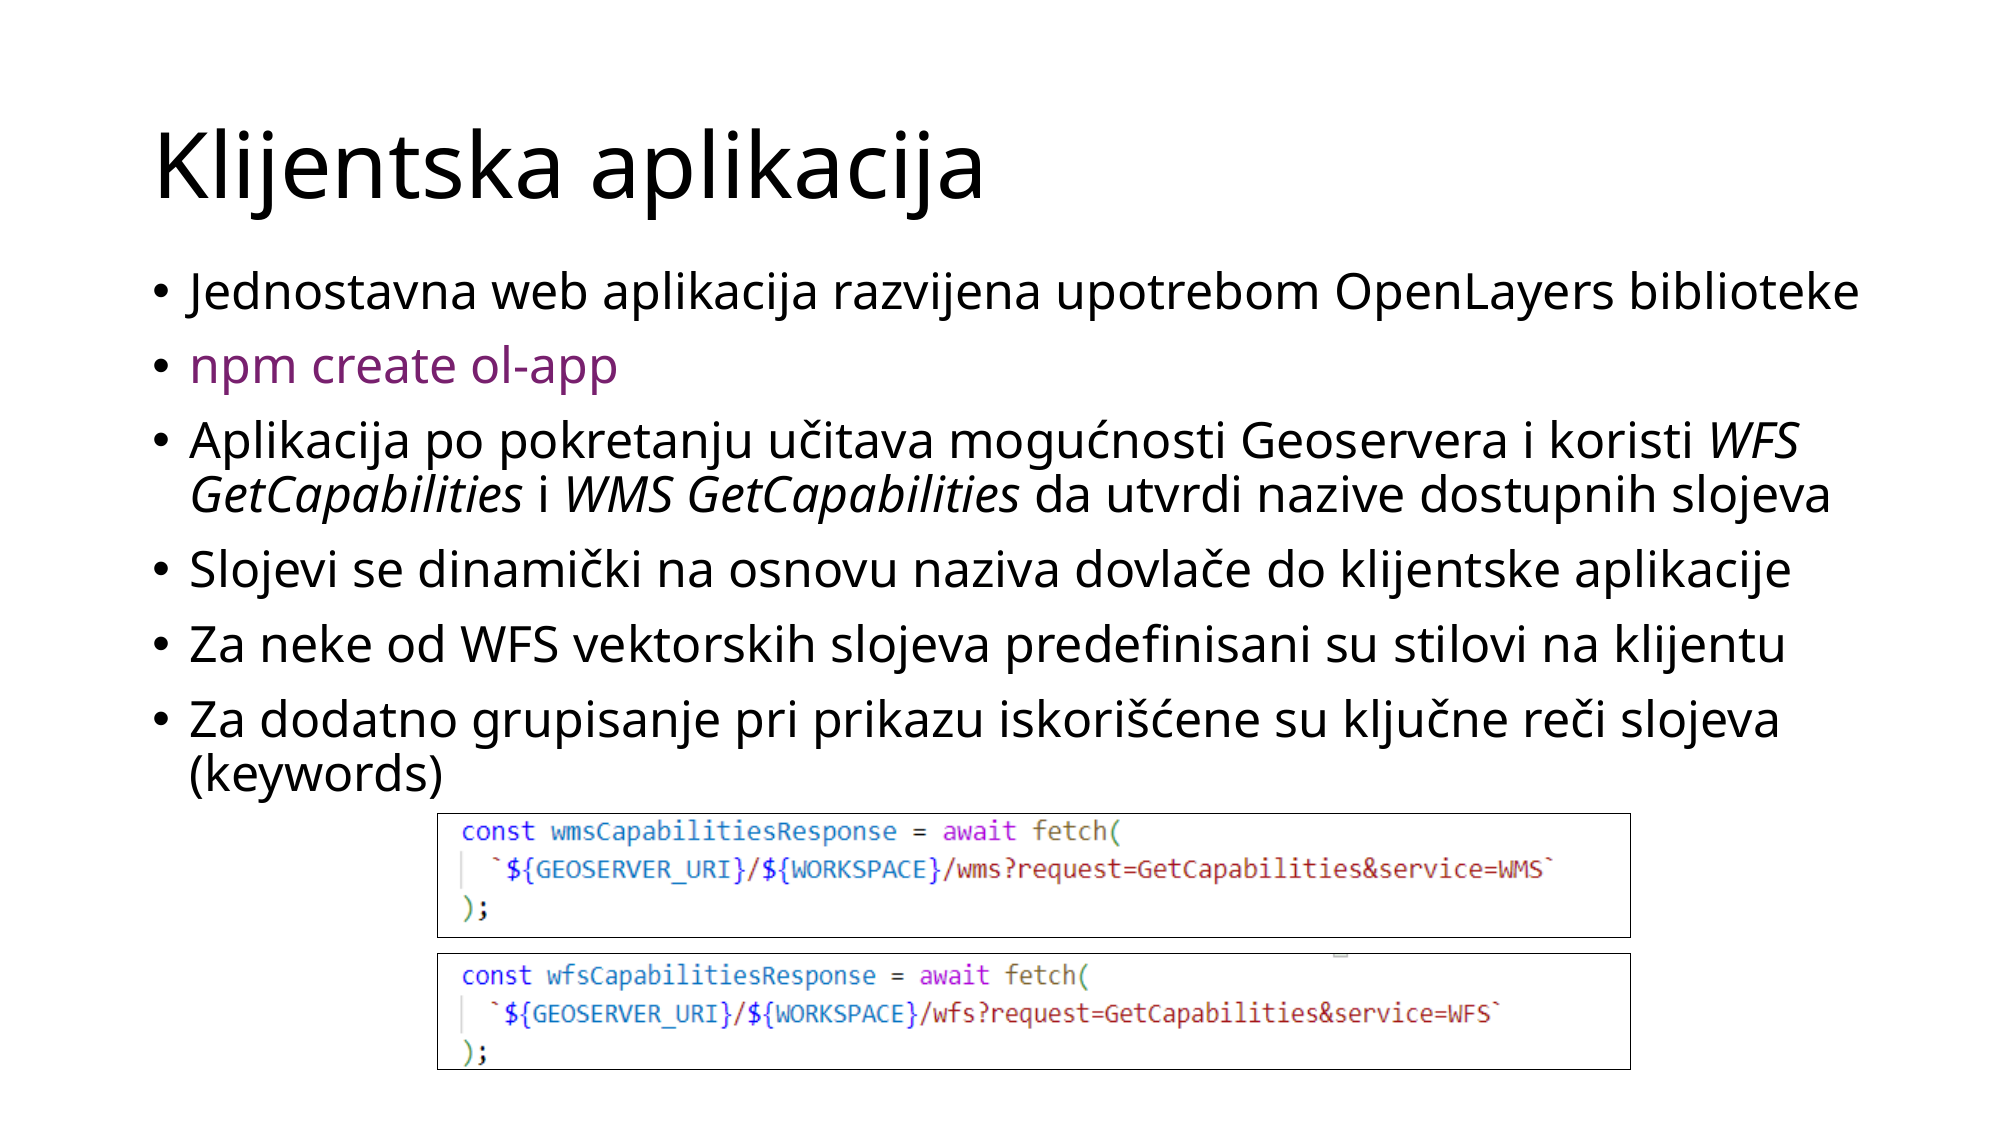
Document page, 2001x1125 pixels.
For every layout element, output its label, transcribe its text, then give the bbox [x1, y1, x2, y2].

picture [436, 952, 1632, 1070]
title Klijentska aplikacija [137, 59, 1863, 258]
list Jednostavna web aplikacija razvijena upotrebom OpenLayers biblioteke npm create ol-app Aplikacija po pokretanju učitava mogućnosti Geoservera i koristi WFS GetCapabilities i WMS GetCapabilities da utvrdi nazive dostupnih slojeva Slojevi se dinamički na osnovu naziva dovlače do klijentske aplikacije Za neke od WFS vektorskih slojeva predefinisani su stilovi na klijentu Za dodatno grupisanje pri prikazu iskorišćene su ključne reči slojeva (keywords) [137, 258, 1931, 973]
picture [436, 812, 1632, 939]
